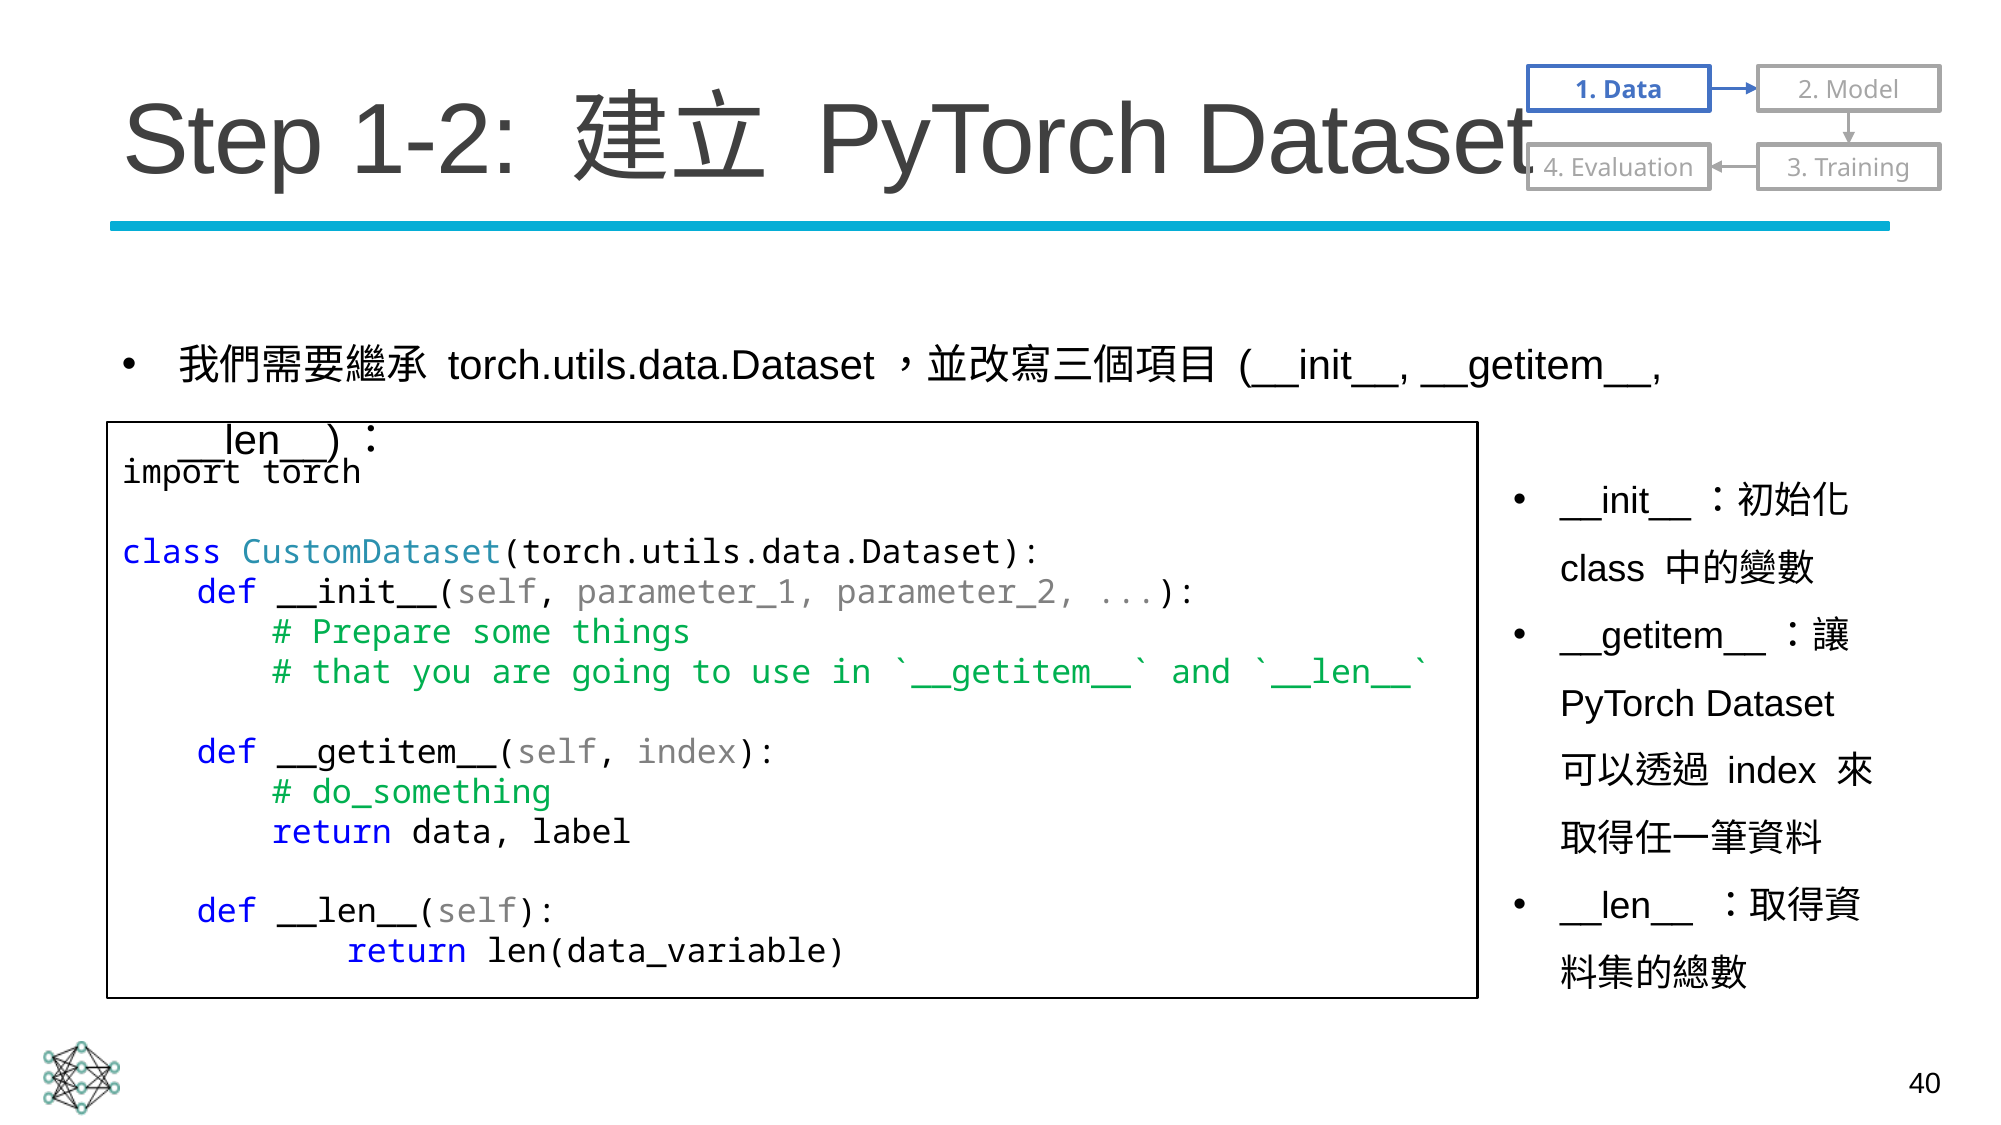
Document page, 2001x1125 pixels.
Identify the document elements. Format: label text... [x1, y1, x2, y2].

text_box 3. Training [1758, 144, 1940, 189]
text_box __init__：初始化 class 中的變數 __getitem__：讓 PyTorch Dataset 可以透過 index 來取得任一筆資料 __len__ ：取得資料集的總數 [1498, 471, 1899, 1001]
text_box 1. Data [1528, 65, 1710, 111]
slide_number 40 [1740, 1052, 1957, 1113]
text_box import torch class CustomDataset(torch.utils.data.Dataset): def __init__(self, parameter_1, parameter_2, ...): # Prepare some things # that you are going to use in `__getitem__` and `__len__` def __getitem__(self, index): # do_something return data, label def __len__(self): return len(data_variable) [106, 421, 1479, 999]
text_box 2. Model [1758, 65, 1940, 111]
title Step 1-2: 建立 PyTorch Dataset [107, 58, 1899, 228]
text_box 4. Evaluation [1528, 144, 1710, 189]
text_box 我們需要繼承 torch.utils.data.Dataset，並改寫三個項目 (__init__, __getitem__, __len__)： [107, 305, 1899, 471]
picture [43, 1041, 120, 1116]
